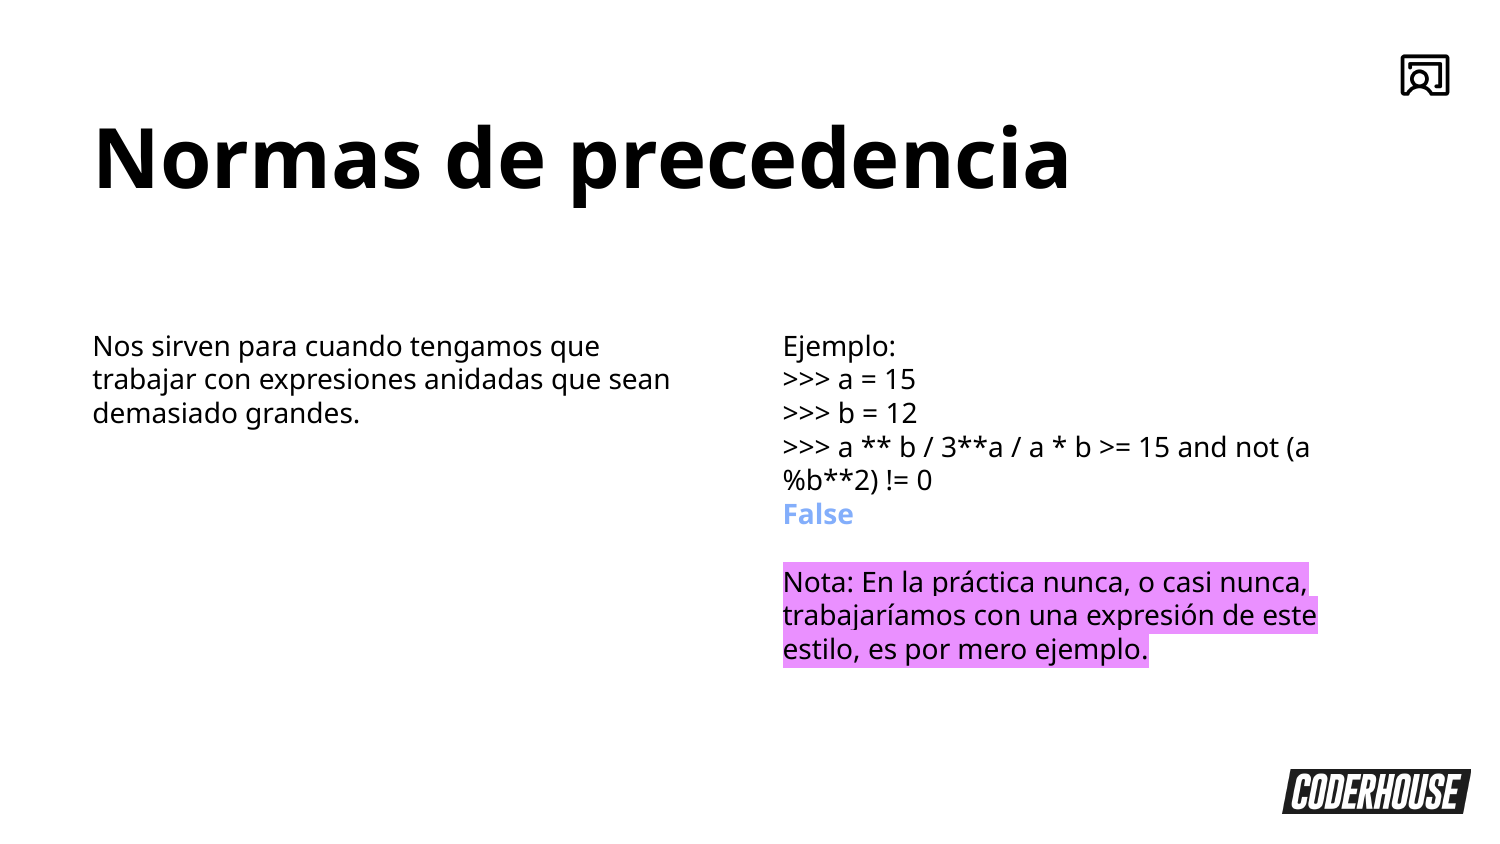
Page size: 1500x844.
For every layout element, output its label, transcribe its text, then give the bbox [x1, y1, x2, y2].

text_box Ejemplo: >>> a = 15 >>> b = 12 >>> a ** b / 3**a / a * b >= 15 and not (a%b**2) != 0 False Nota: En la práctica nunca, o casi nunca, trabajaríamos con una expresión de este estilo, es por mero ejemplo. [767, 312, 1397, 681]
picture [1281, 769, 1471, 814]
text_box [1376, 26, 1474, 124]
text_box Nos sirven para cuando tengamos que trabajar con expresiones anidadas que sean demasiado grandes. [77, 312, 707, 478]
text_box Normas de precedencia [77, 101, 1414, 222]
